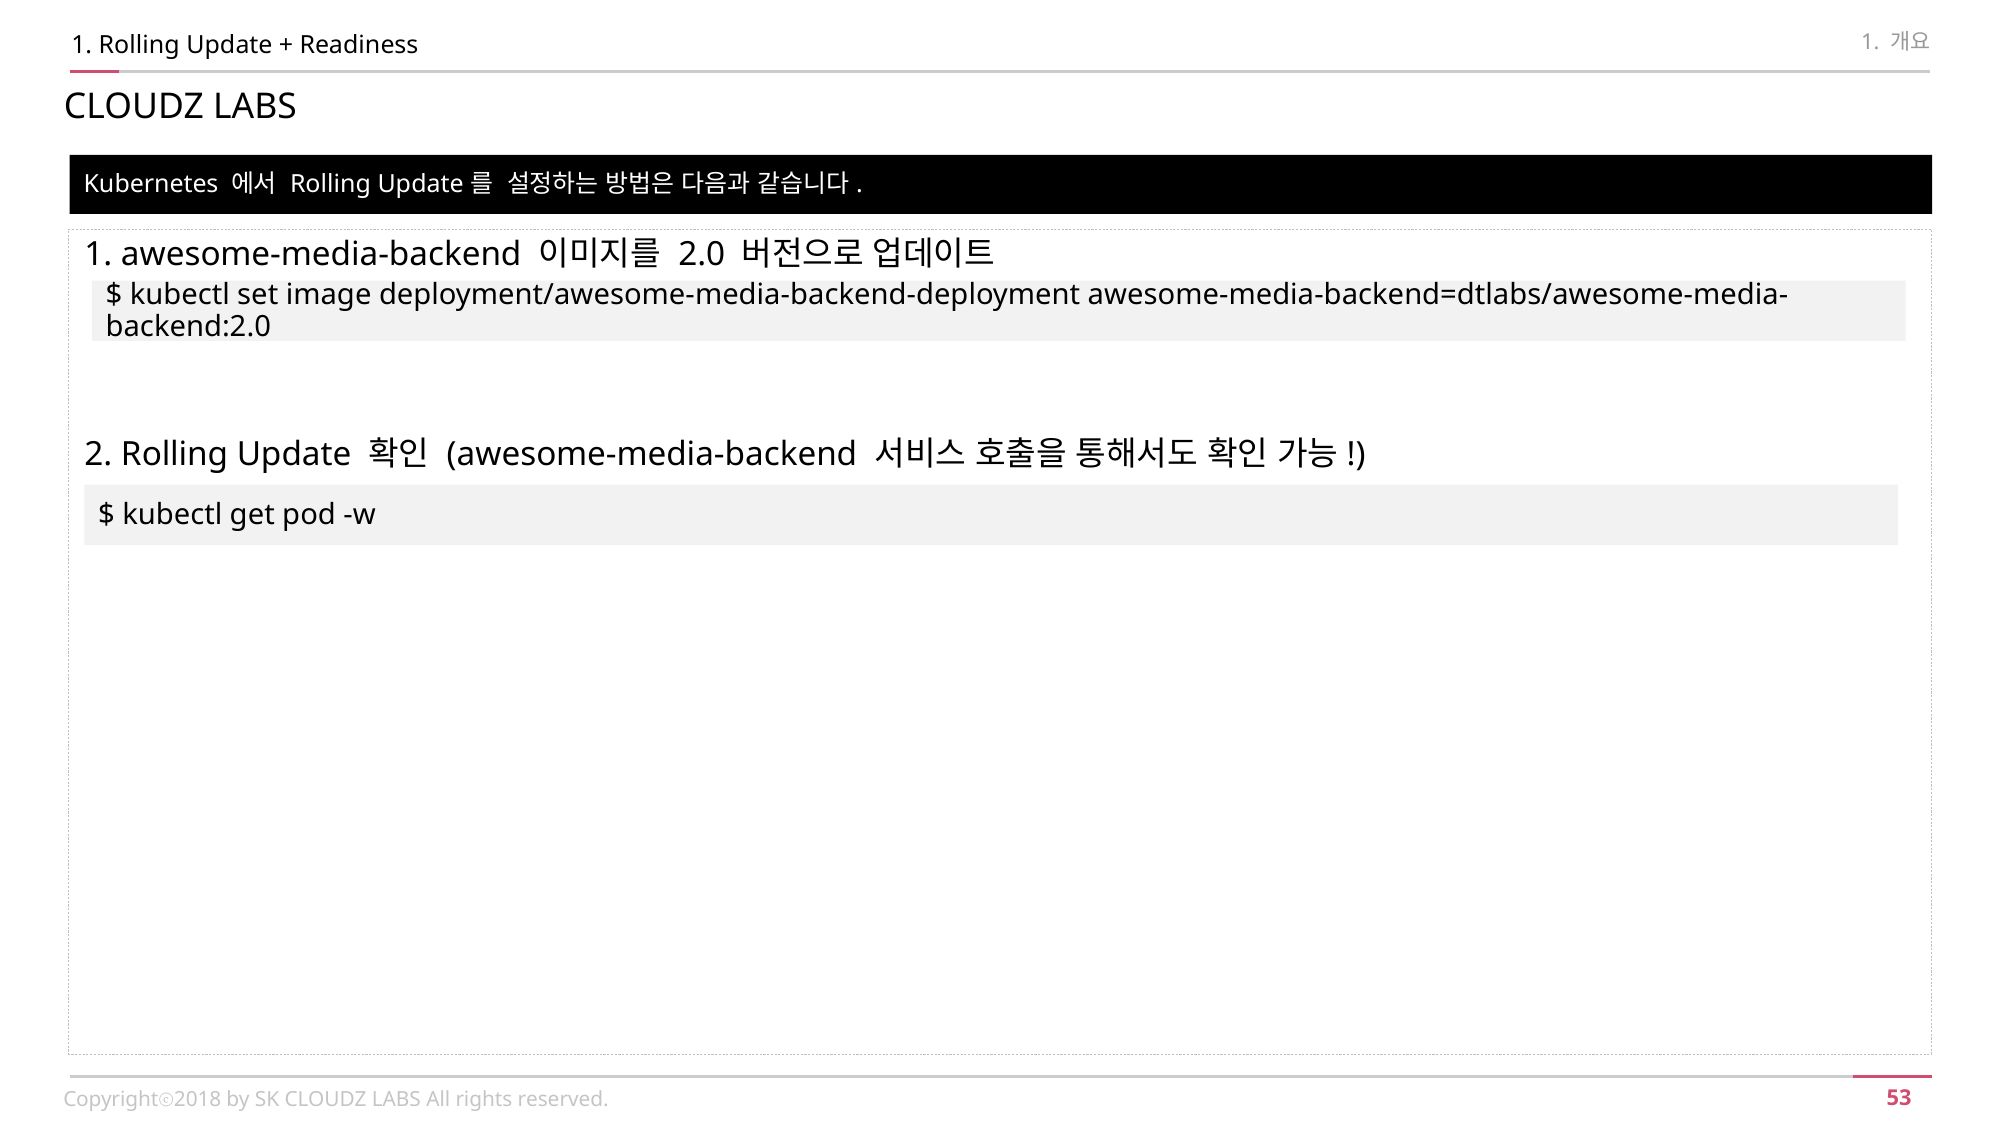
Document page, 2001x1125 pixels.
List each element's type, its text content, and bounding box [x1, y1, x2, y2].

list 1. 개요 [1159, 30, 1931, 79]
text_box $ kubectl get pod -w [84, 484, 1899, 545]
text_box $ kubectl set image deployment/awesome-media-backend-deployment awesome-media-backend=dtlabs/awesome-media-backend:2.0 [91, 280, 1906, 341]
text_box 1. awesome-media-backend 이미지를 2.0 버전으로 업데이트 2. Rolling Update 확인 (awesome-media-backend 서비스 호출을 통해서도 확인 가능!) [69, 225, 1891, 839]
list Kubernetes 에서 Rolling Update를 설정하는 방법은 다음과 같습니다. [69, 154, 1933, 214]
list CLOUDZ LABS [50, 79, 1931, 144]
footer Copyrightⓒ2018 by SK CLOUDZ LABS All rights reserved. [48, 1072, 1102, 1124]
list 1. Rolling Update + Readiness [57, 32, 1160, 79]
